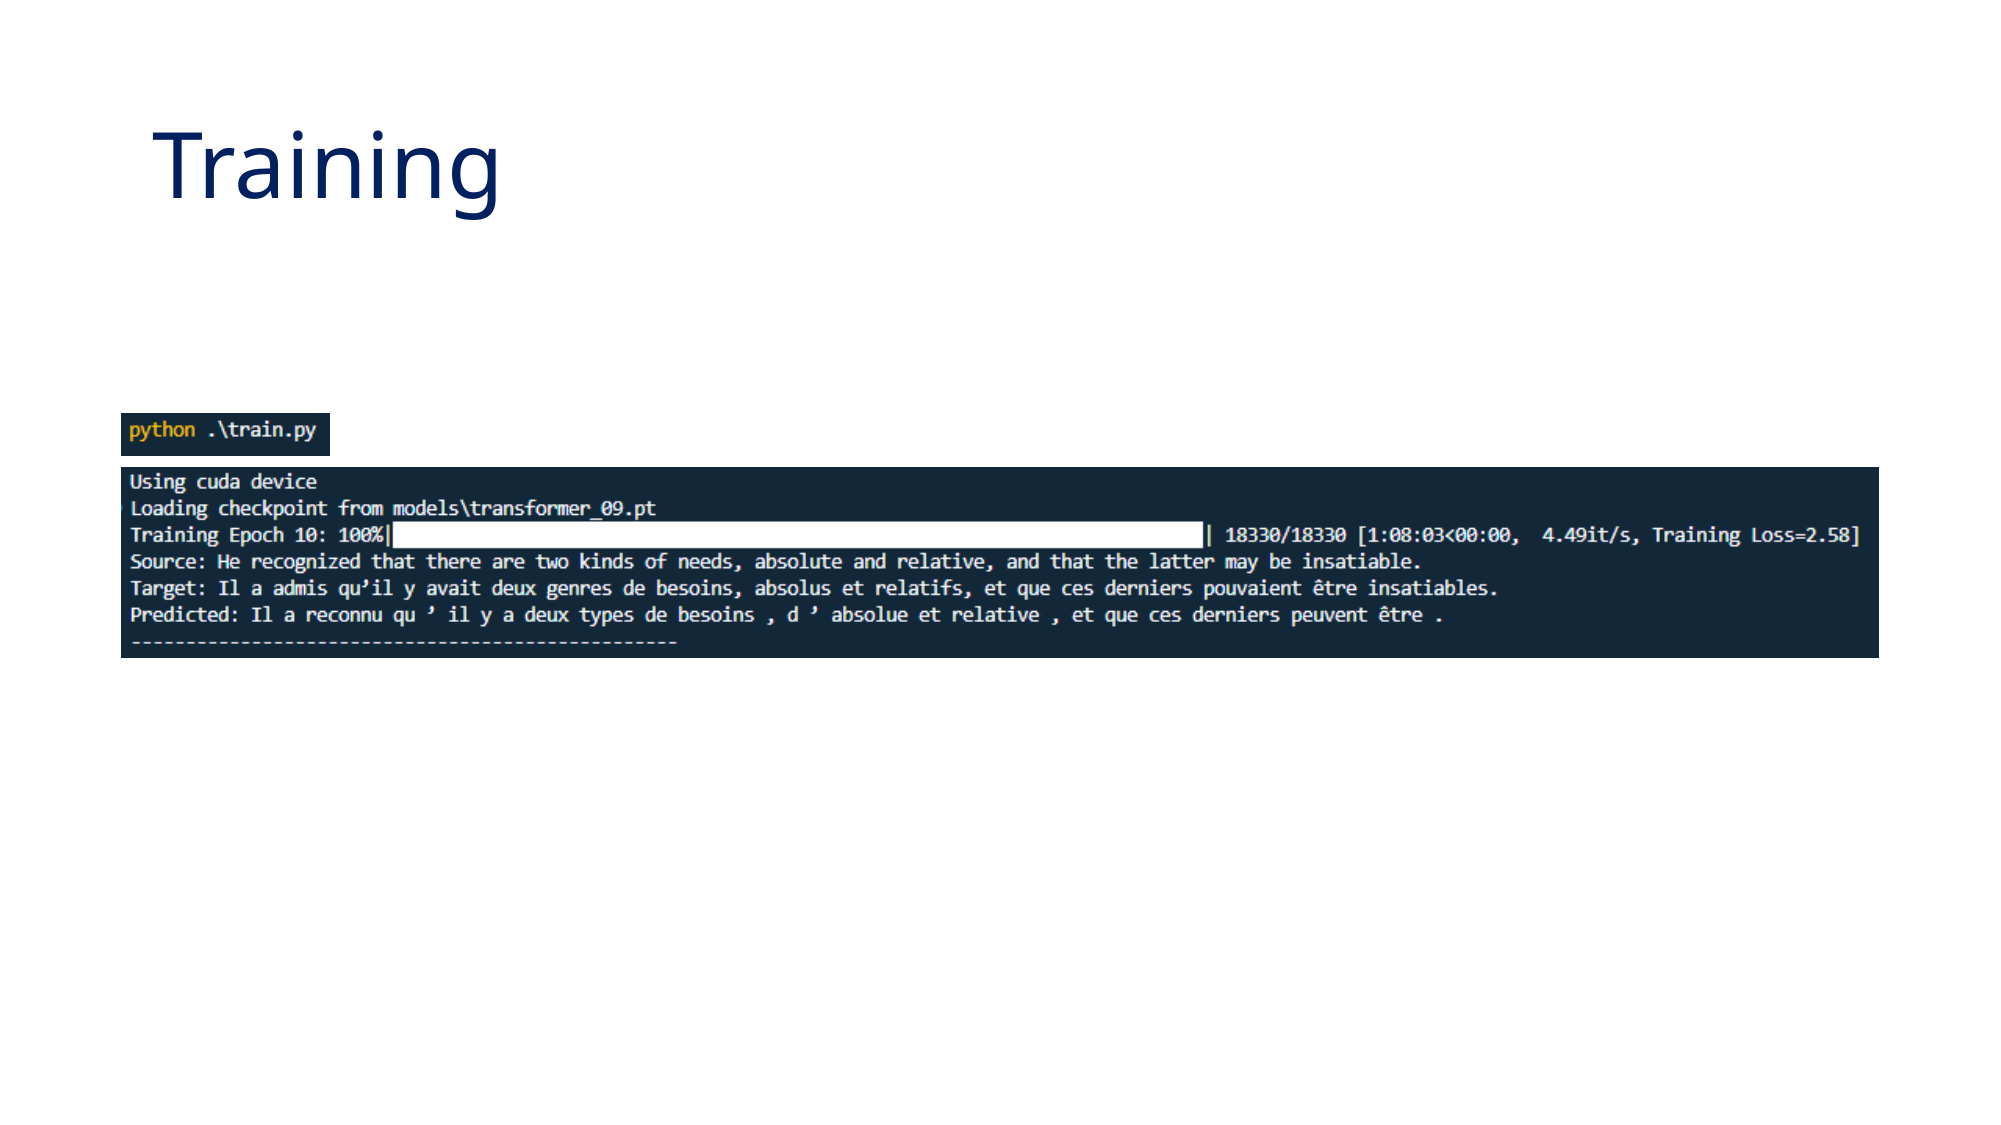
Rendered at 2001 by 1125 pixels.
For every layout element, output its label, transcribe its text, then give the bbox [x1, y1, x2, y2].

picture [121, 413, 331, 457]
title Training [137, 59, 1863, 278]
picture [121, 466, 1879, 659]
